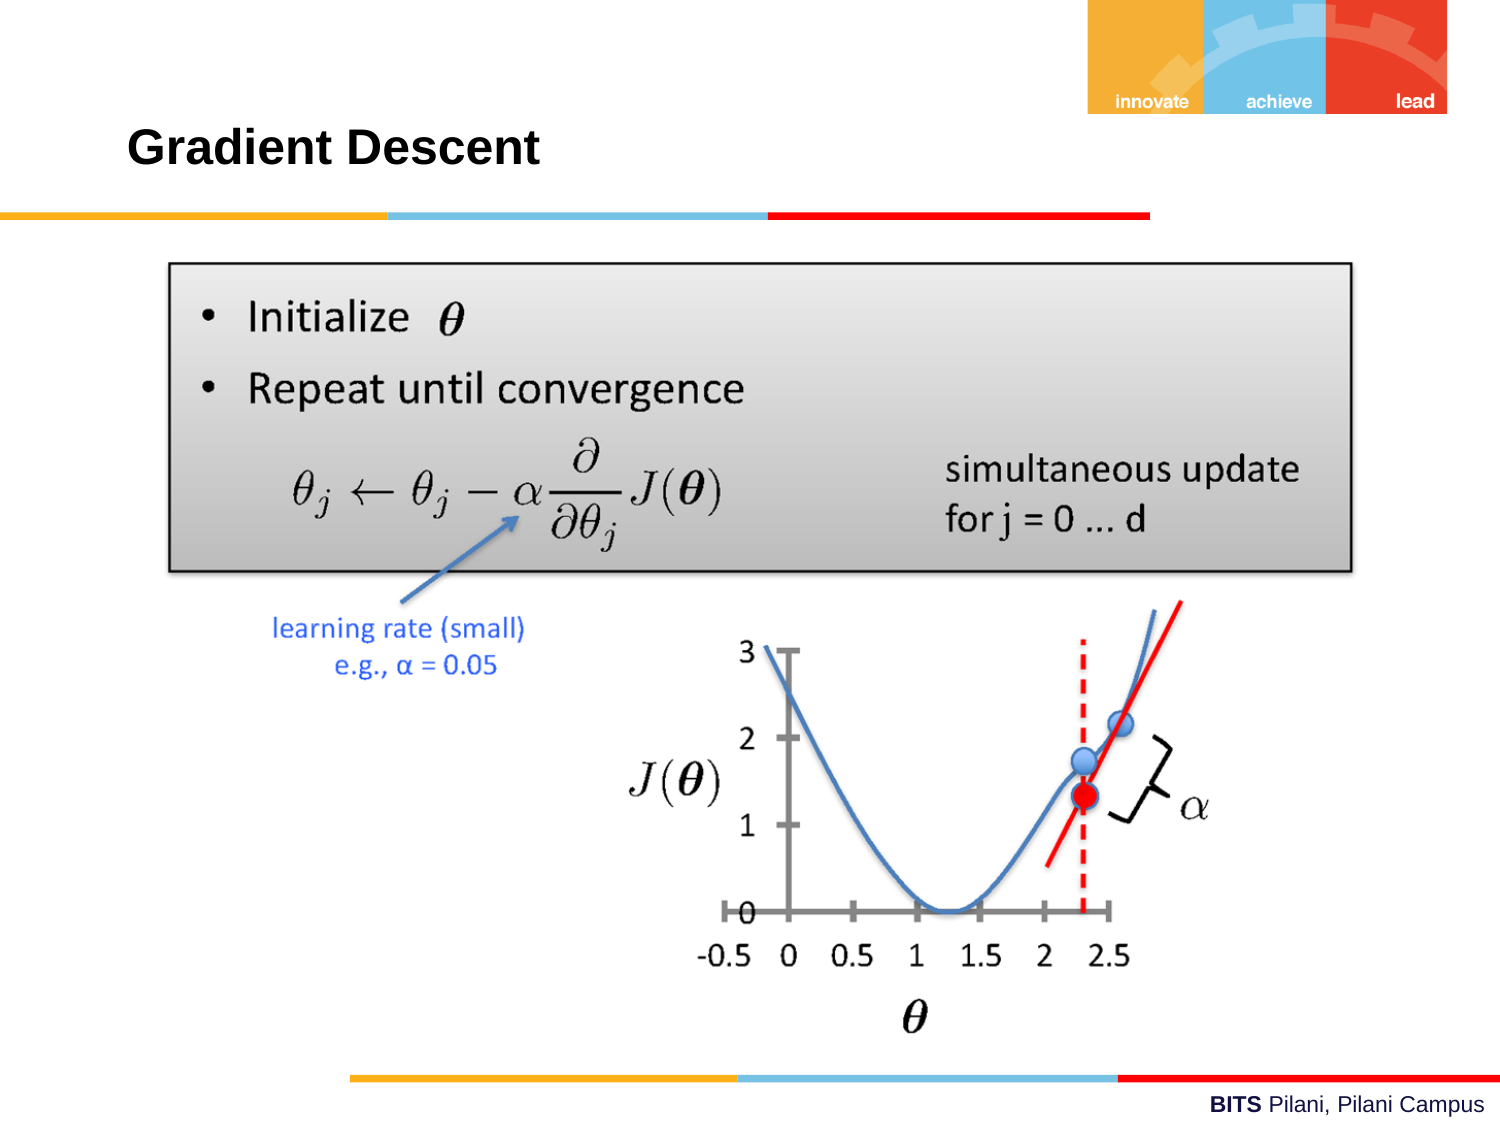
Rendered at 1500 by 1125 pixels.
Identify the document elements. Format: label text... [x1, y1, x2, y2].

picture [124, 256, 1376, 1038]
text_box Gradient Descent [125, 112, 1138, 175]
picture [1087, 0, 1448, 114]
